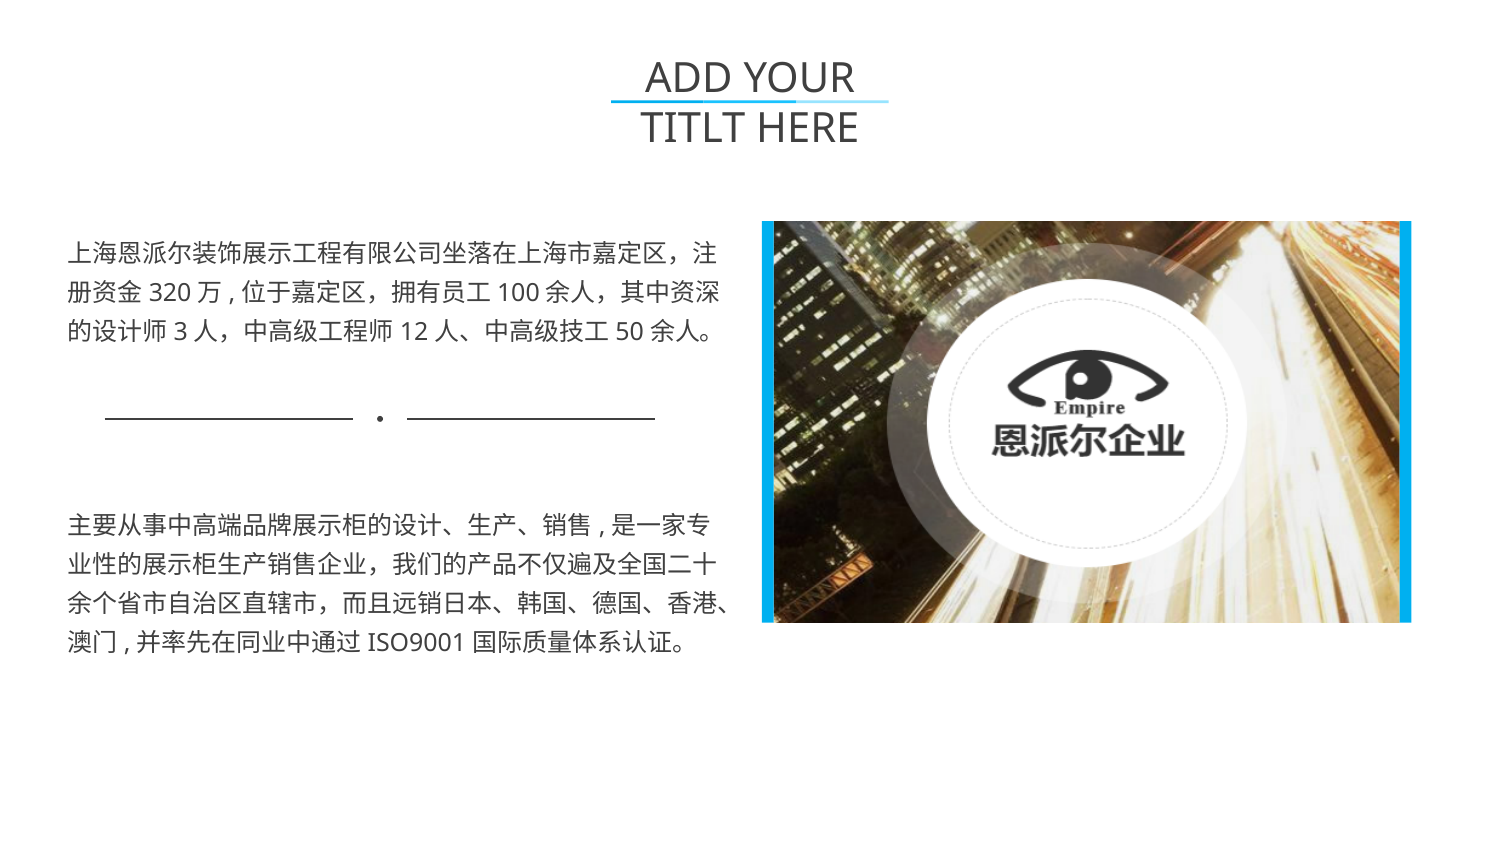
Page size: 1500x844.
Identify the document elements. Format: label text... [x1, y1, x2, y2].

text_box 主要从事中高端品牌展示柜的设计、生产、销售,是一家专业性的展示柜生产销售企业，我们的产品不仅遍及全国二十余个省市自治区直辖市，而且远销日本、韩国、德国、香港、澳门,并率先在同业中通过ISO9001国际质量体系认证。 [53, 493, 750, 664]
text_box ADD YOUR TITLT HERE [592, 43, 908, 159]
text_box [776, 219, 1398, 625]
text_box [760, 219, 776, 625]
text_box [104, 415, 656, 423]
text_box 上海恩派尔装饰展示工程有限公司坐落在上海市嘉定区，注册资金320万,位于嘉定区，拥有员工100余人，其中资深的设计师3人，中高级工程师12人、中高级技工50余人。 [53, 221, 750, 353]
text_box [610, 100, 889, 104]
text_box [1398, 219, 1413, 625]
